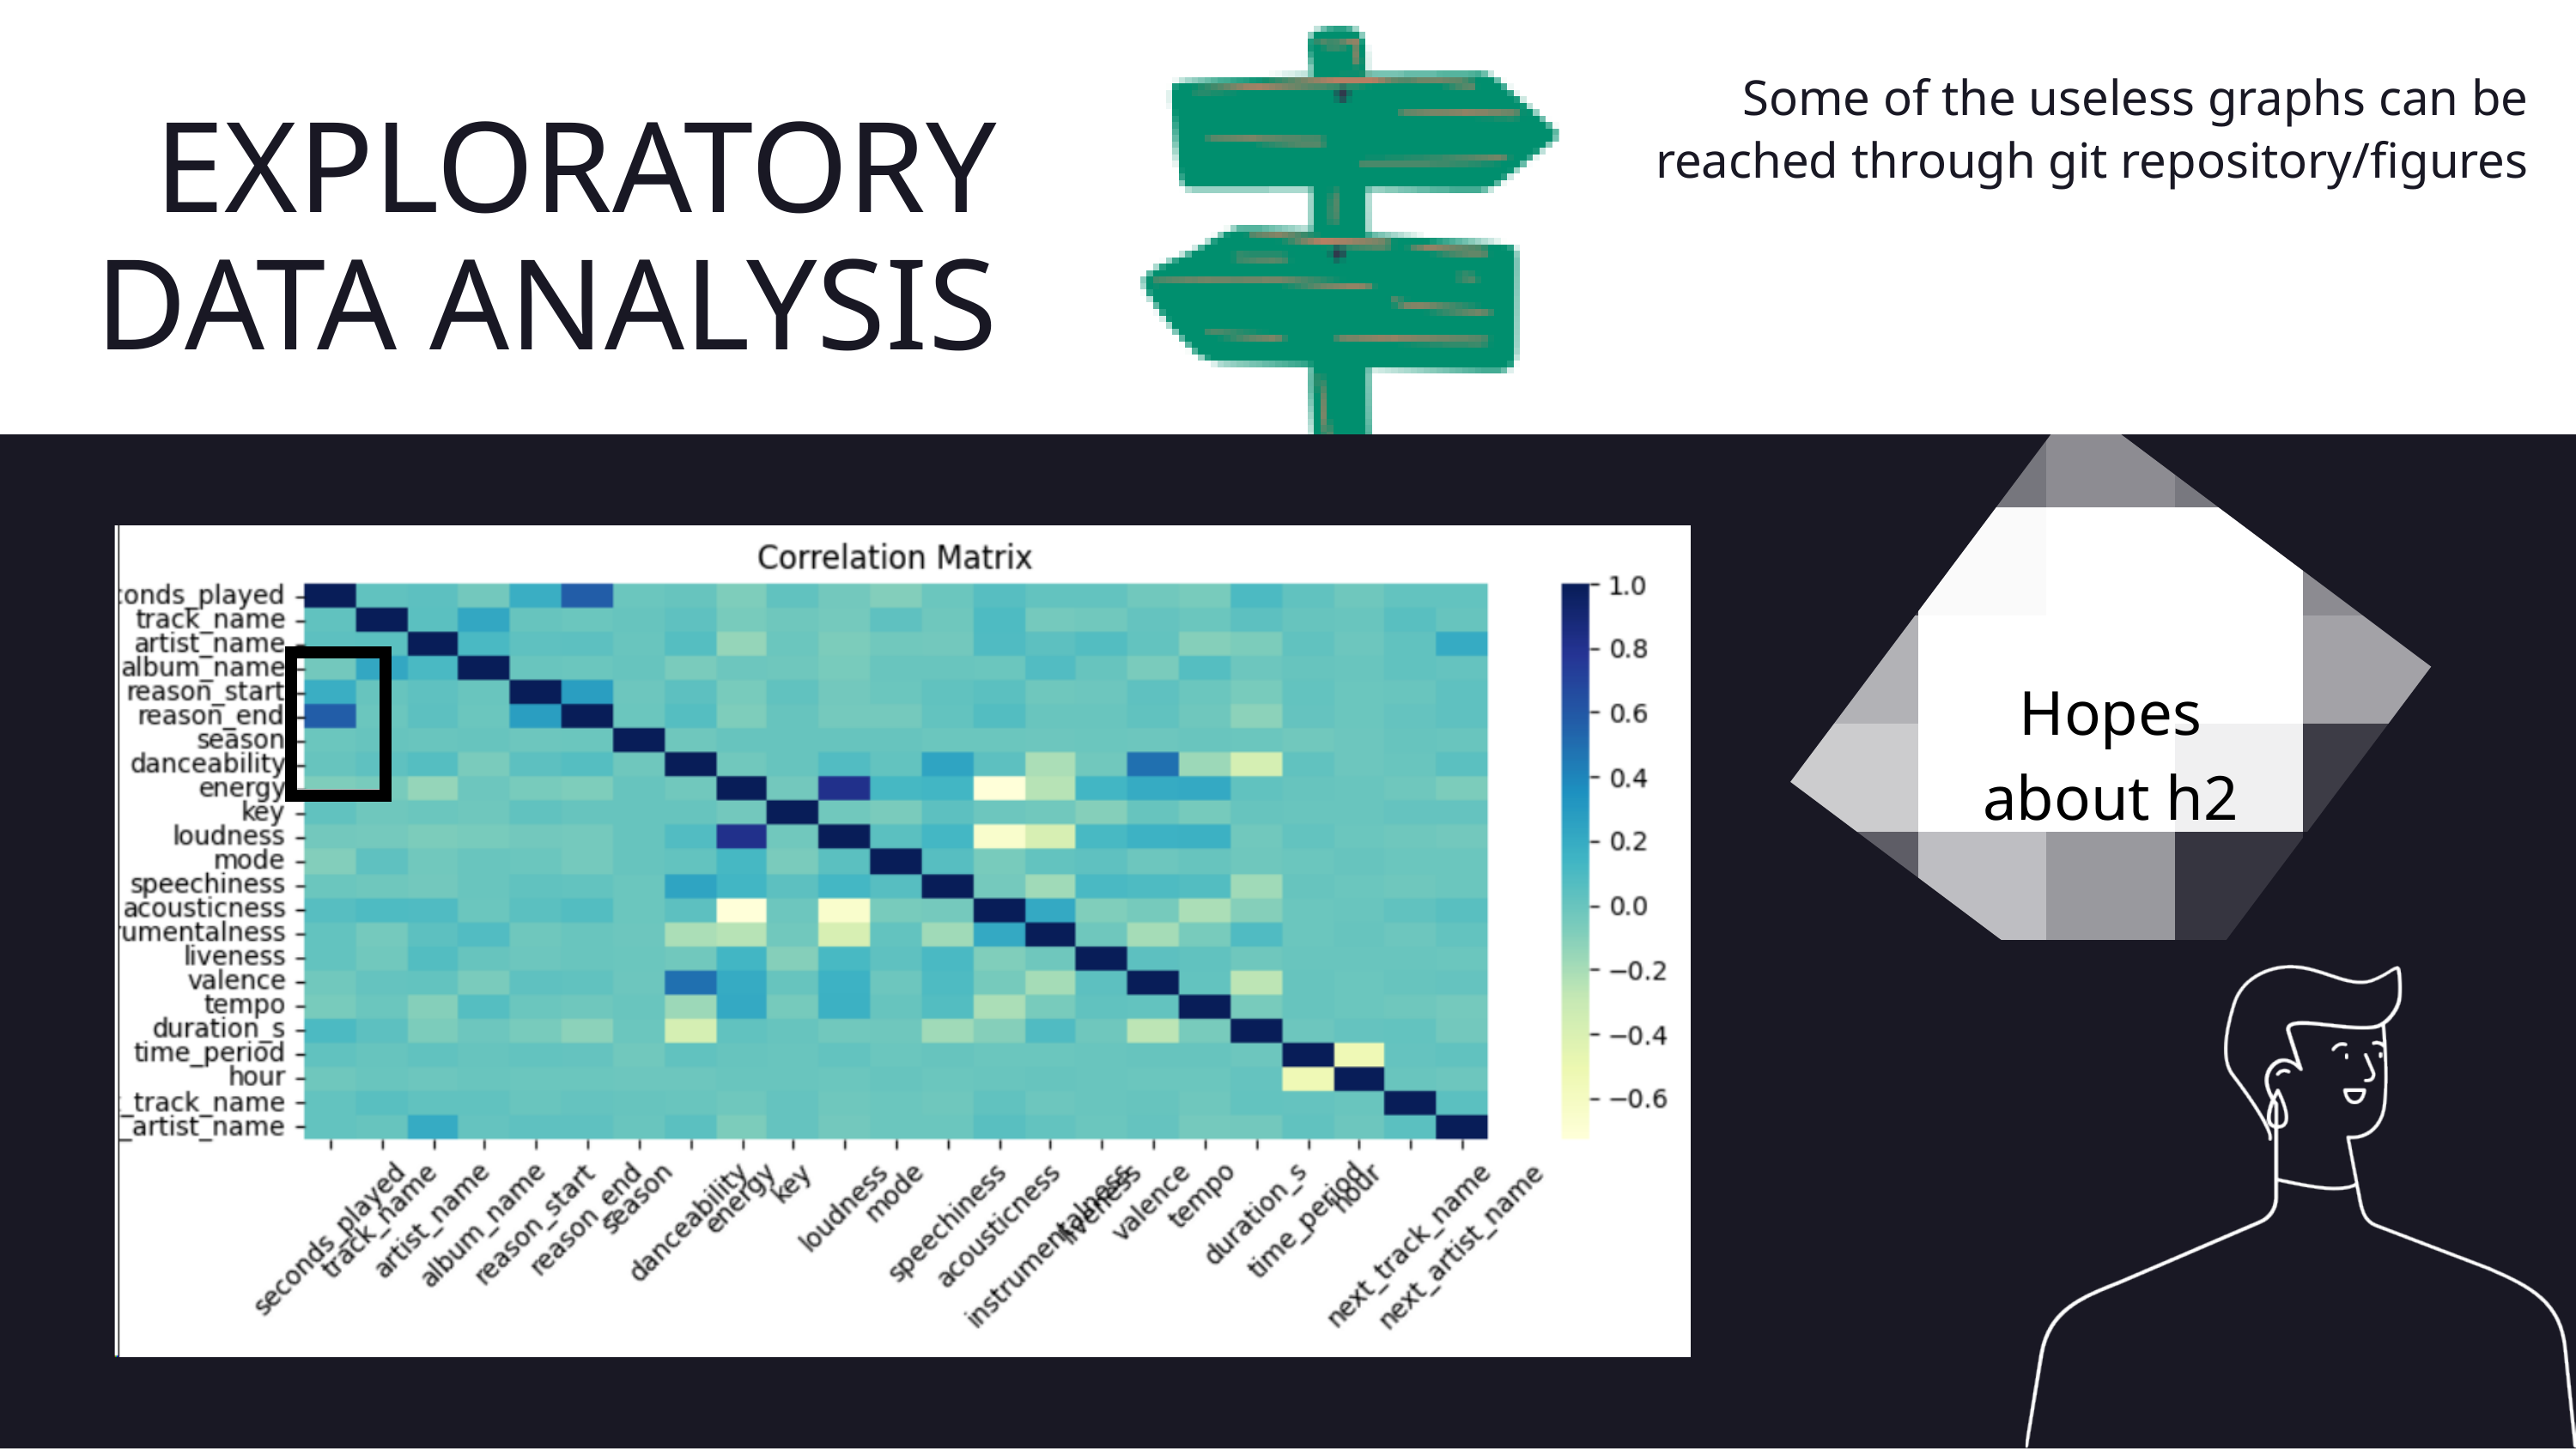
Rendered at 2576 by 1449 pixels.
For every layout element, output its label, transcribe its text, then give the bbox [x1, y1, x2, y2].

text_box [2025, 941, 2576, 1449]
text_box Some of the useless graphs can be reached through git repository/figures [1609, 62, 2529, 188]
text_box [2123, 434, 2576, 941]
text_box EXPLORATORY DATA ANALYSIS [35, 99, 998, 375]
text_box [114, 525, 1691, 1357]
text_box [290, 652, 386, 796]
text_box [1127, 26, 1559, 434]
text_box Hopes about h2 [1939, 662, 2282, 833]
text_box [0, 434, 2050, 1449]
text_box [1790, 400, 2432, 1048]
